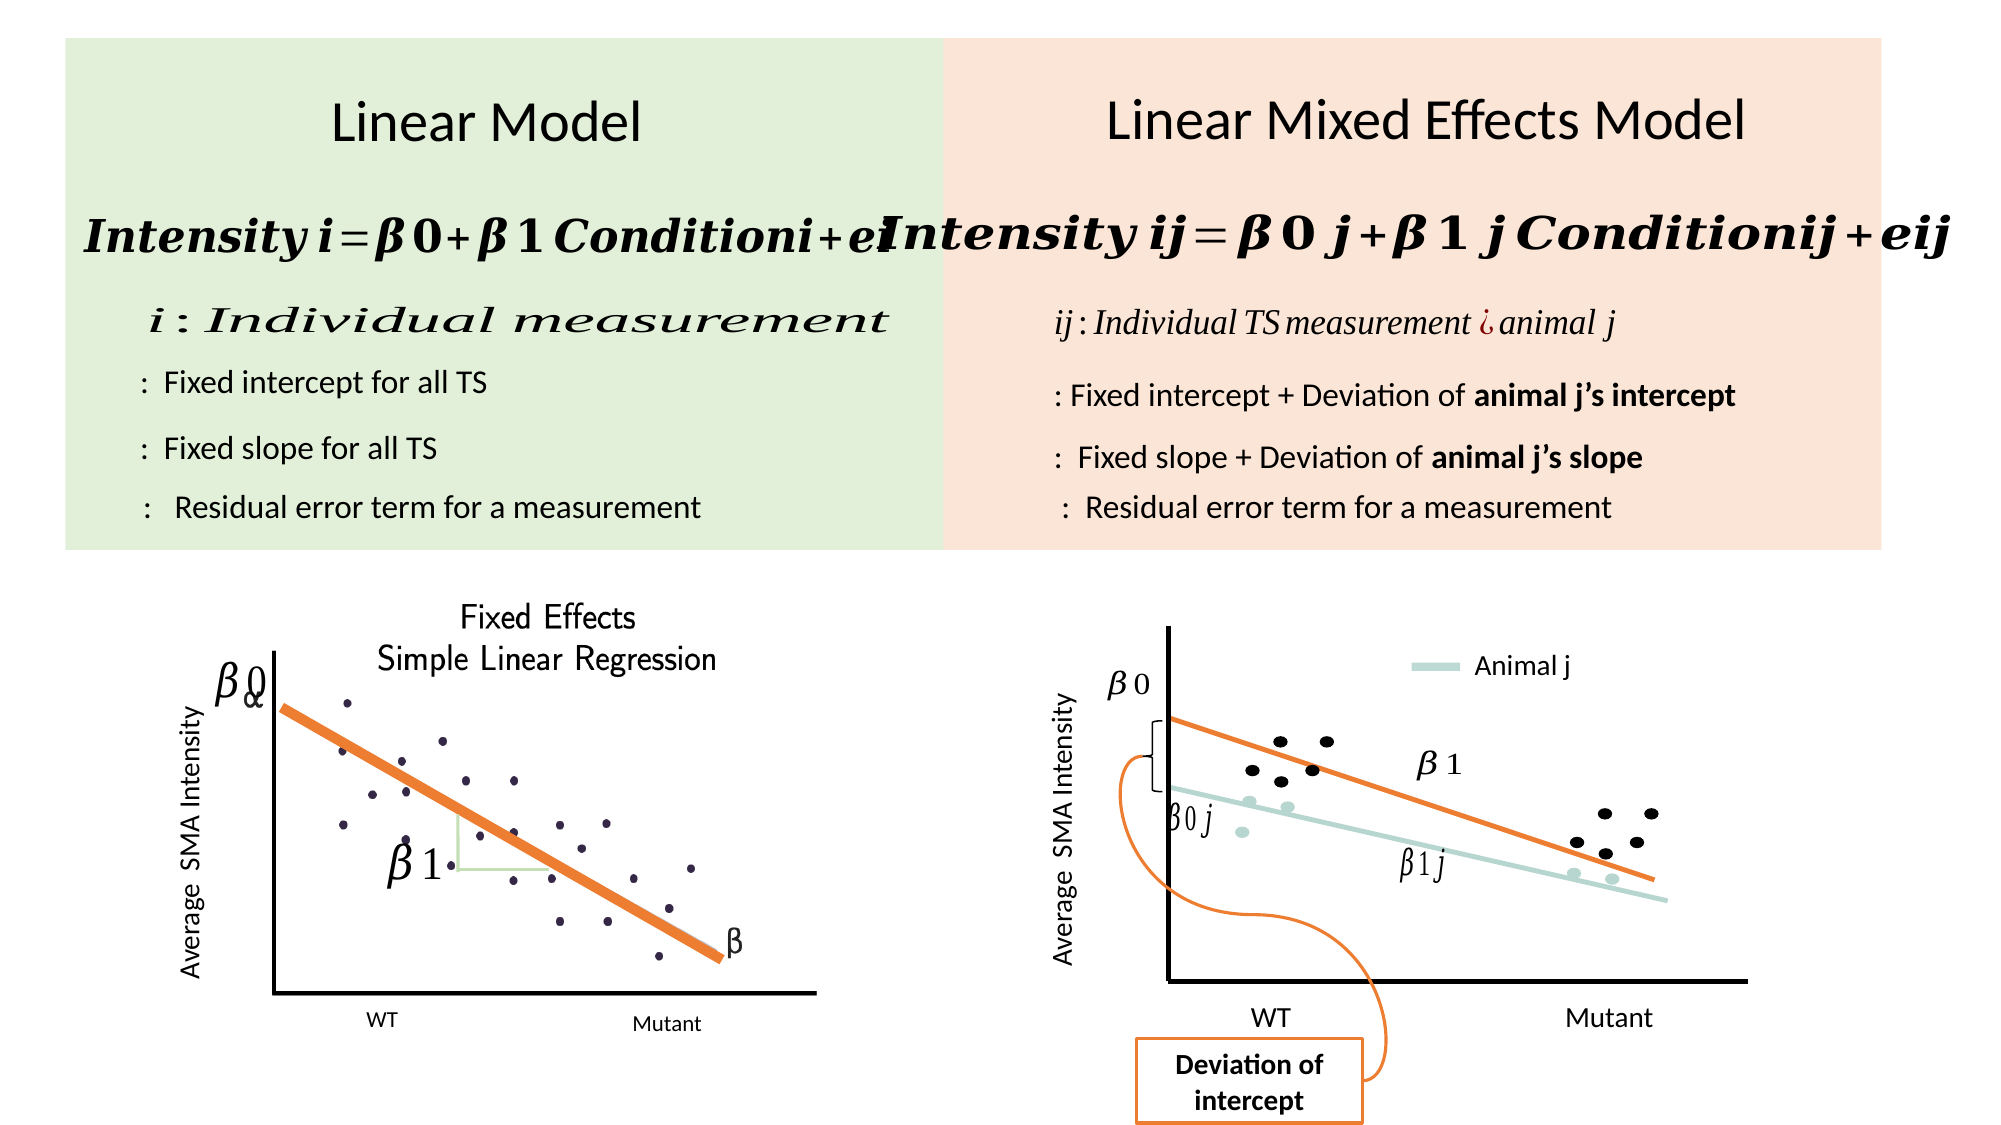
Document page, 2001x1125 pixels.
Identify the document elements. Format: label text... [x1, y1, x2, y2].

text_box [162, 591, 825, 1044]
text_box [1035, 625, 1749, 1119]
text_box Linear Model [316, 75, 658, 161]
text_box [944, 37, 1882, 551]
text_box [64, 37, 944, 551]
text_box Linear Mixed Effects Model [1092, 73, 1762, 159]
